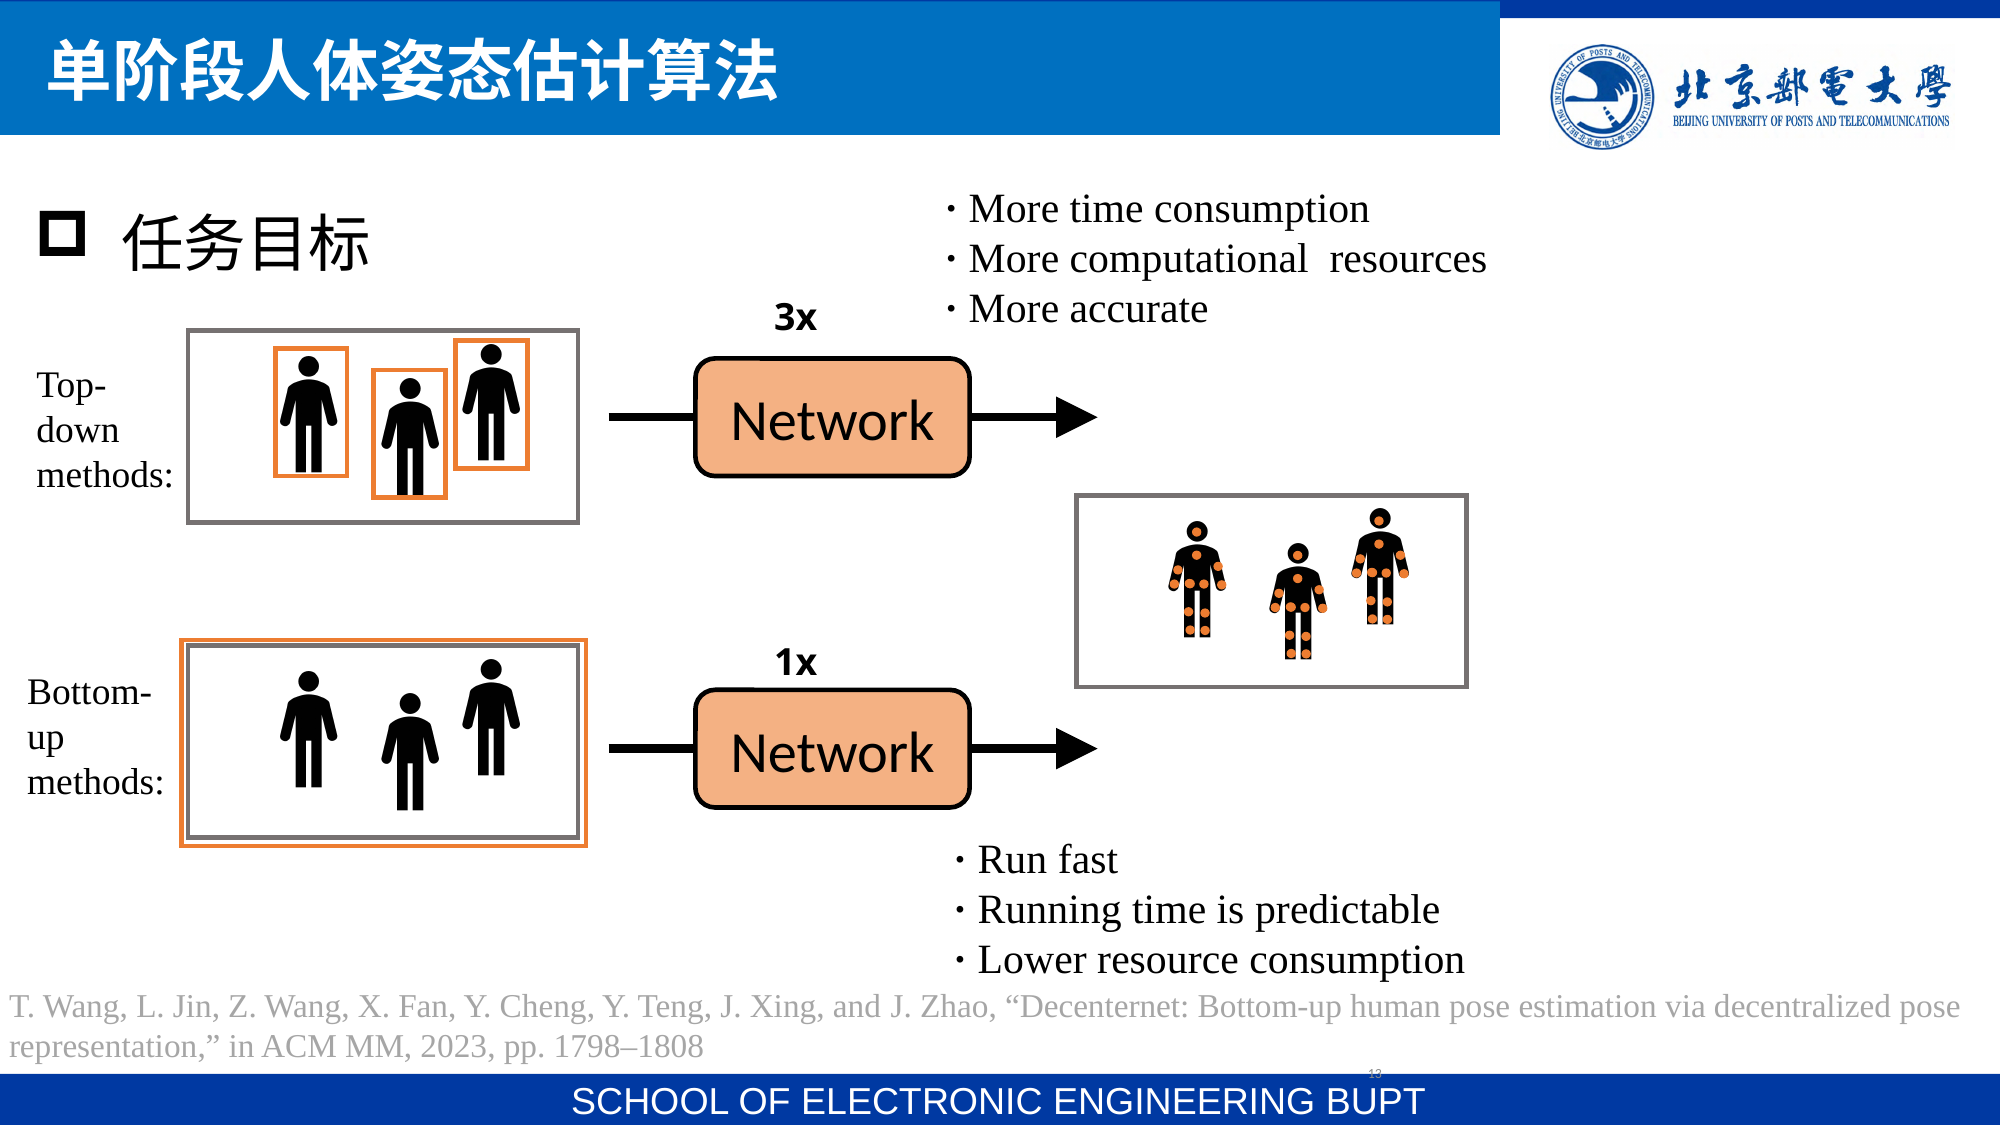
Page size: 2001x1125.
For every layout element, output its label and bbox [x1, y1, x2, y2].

text_box [608, 357, 1099, 477]
picture [1548, 43, 1956, 151]
text_box [187, 645, 579, 838]
text_box [1076, 494, 1468, 688]
text_box [608, 689, 1099, 808]
text_box [187, 330, 579, 523]
text_box [0, 0, 2000, 1125]
